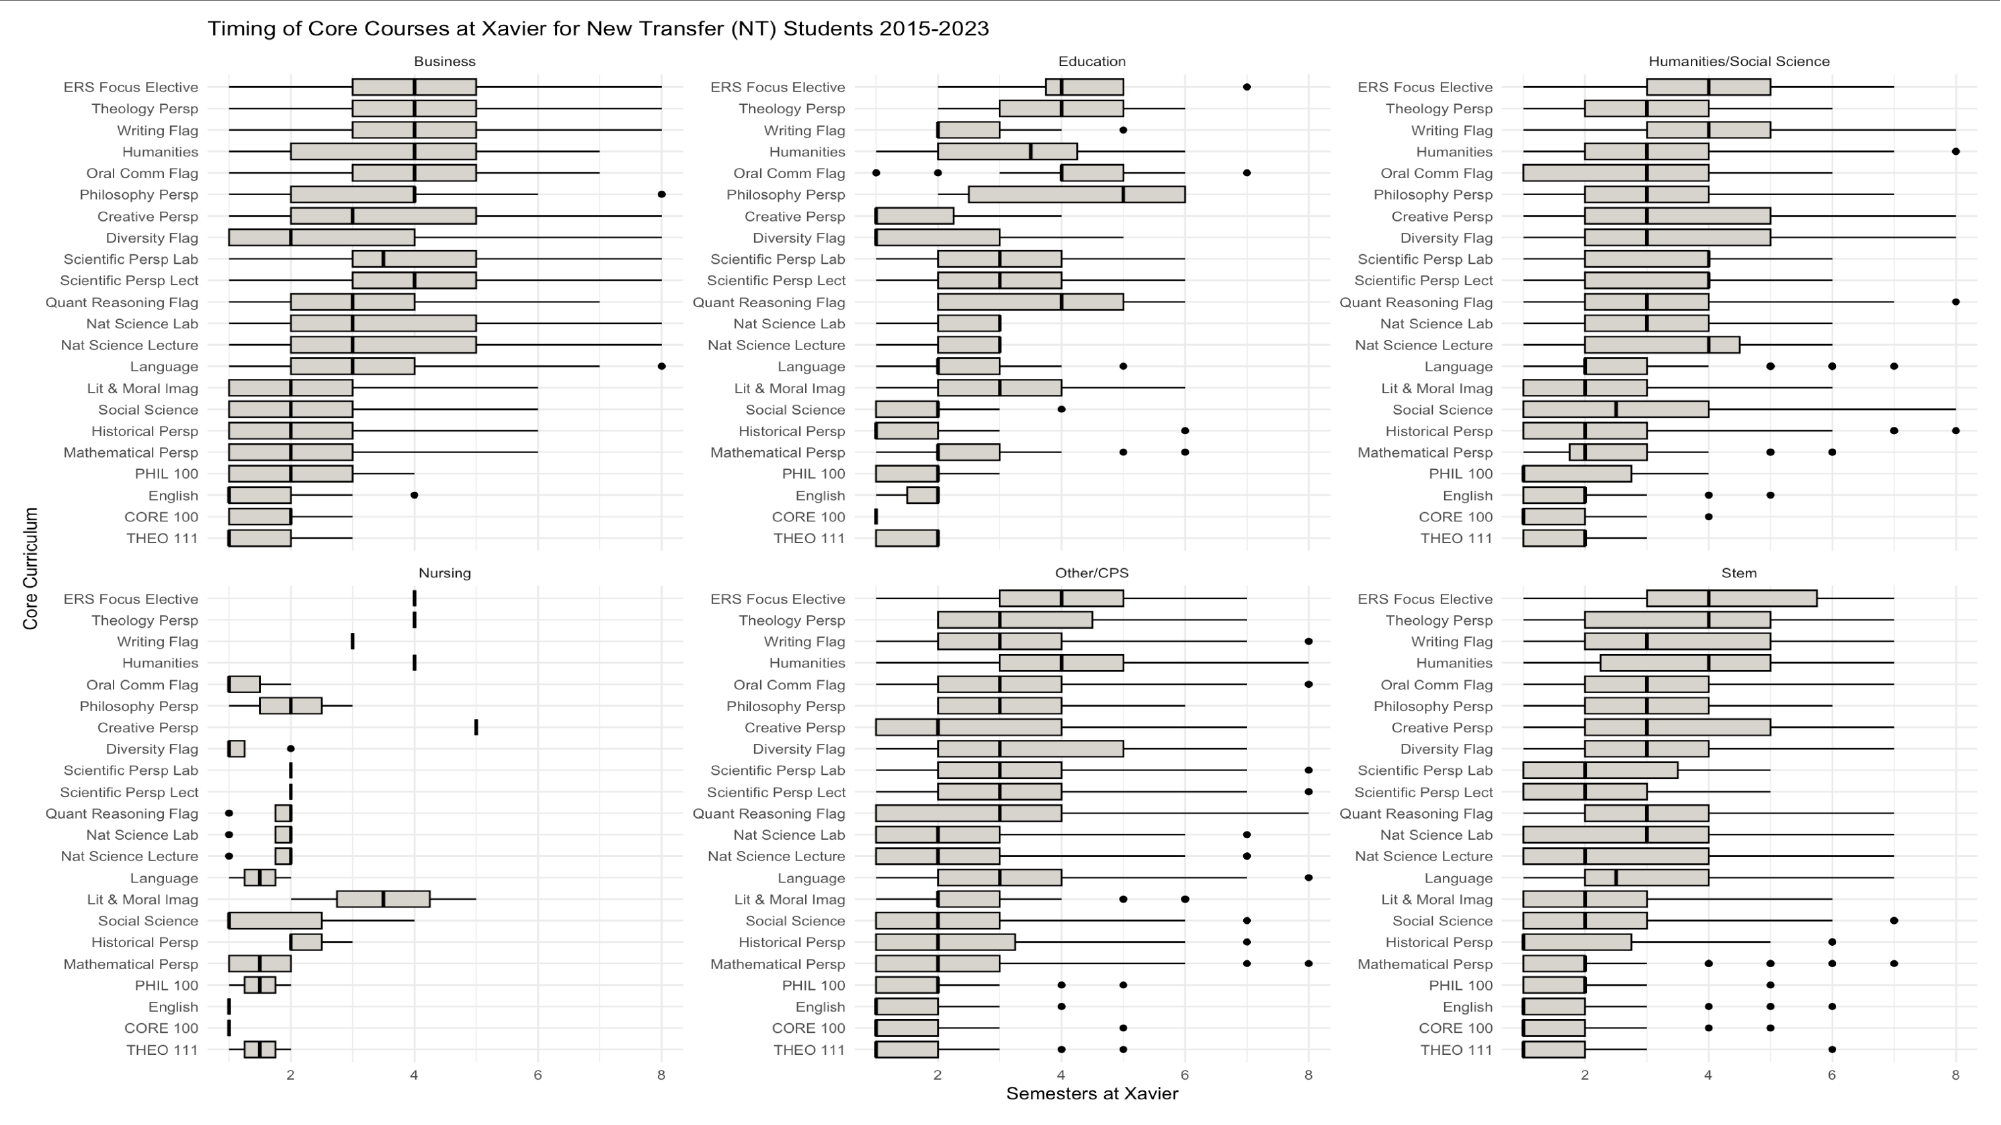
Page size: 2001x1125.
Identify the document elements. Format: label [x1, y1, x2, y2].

list [0, 0, 2000, 1125]
